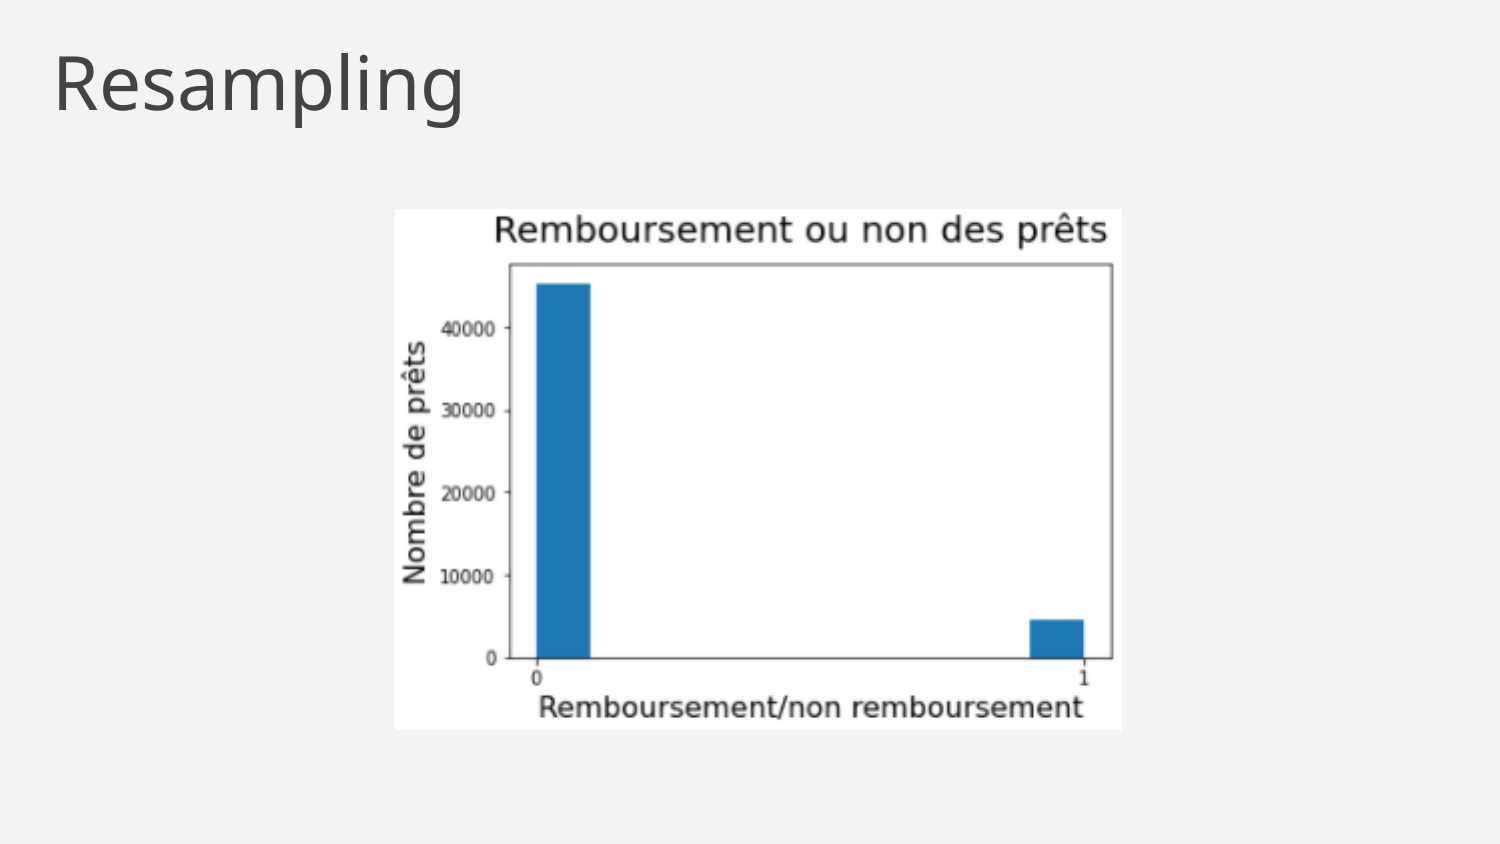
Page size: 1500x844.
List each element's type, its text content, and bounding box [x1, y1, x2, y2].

picture [395, 208, 1122, 730]
text_box Resampling [37, 20, 1376, 176]
